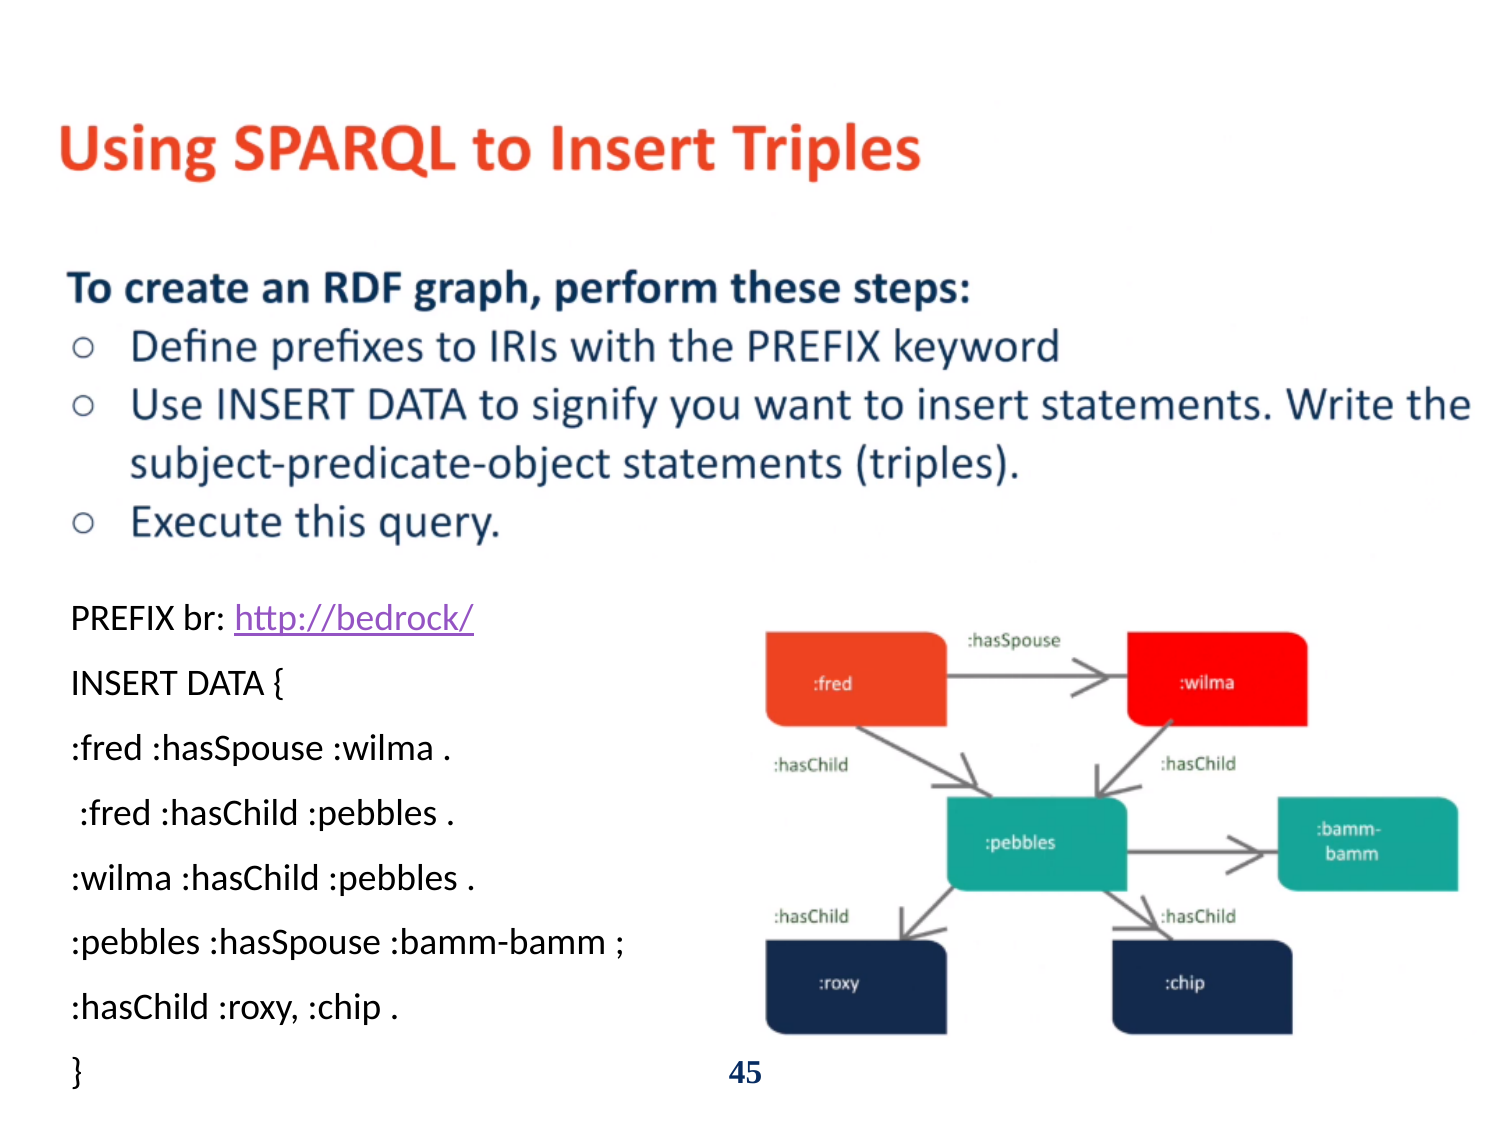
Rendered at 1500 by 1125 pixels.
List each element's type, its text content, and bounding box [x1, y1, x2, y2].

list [25, 83, 1475, 563]
picture [749, 612, 1478, 1041]
text_box PREFIX br: http://bedrock/ INSERT DATA { :fred :hasSpouse :wilma . :fred :hasChild :pebbles . :wilma :hasChild :pebbles . :pebbles :hasSpouse :bamm-bamm ; :hasChild :roxy, :chip . } [55, 582, 806, 1100]
